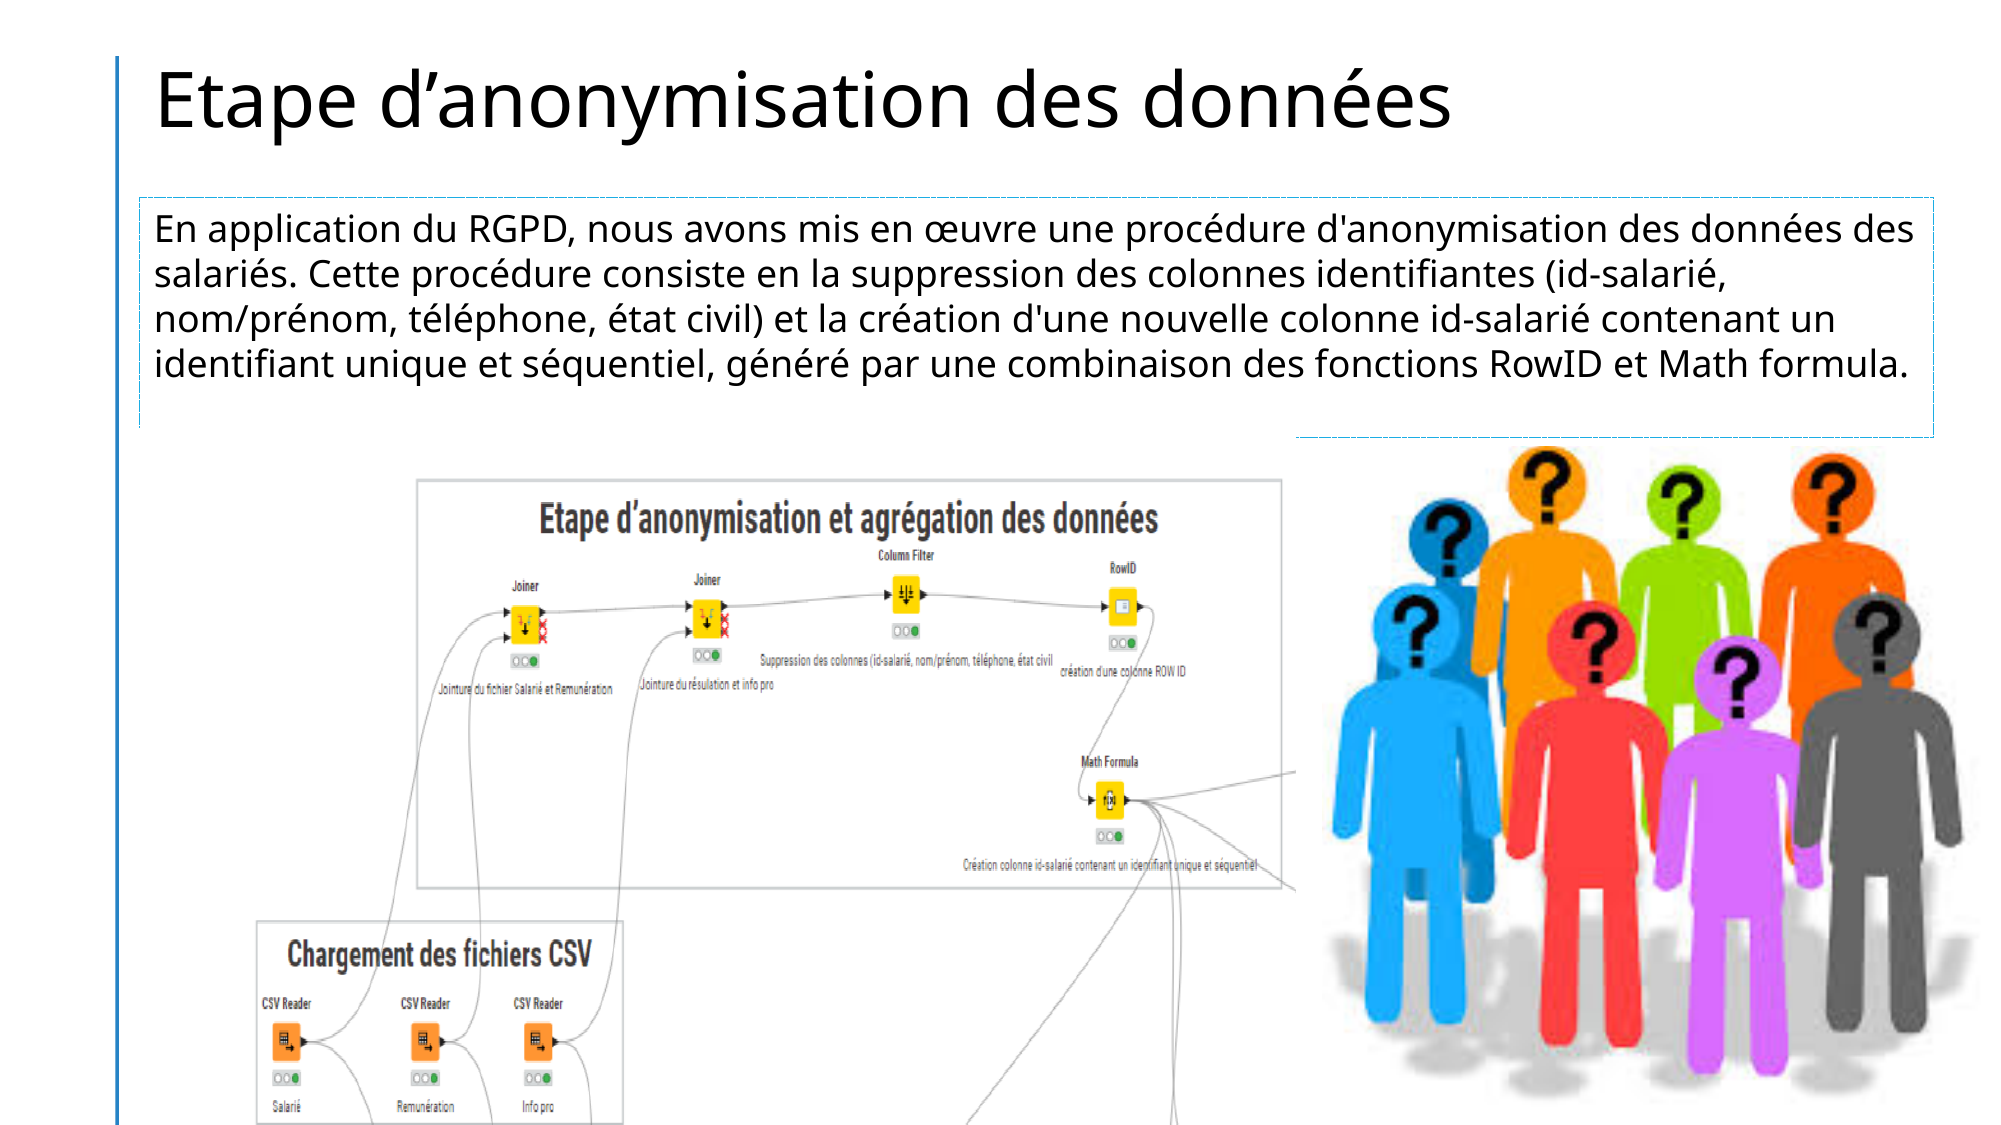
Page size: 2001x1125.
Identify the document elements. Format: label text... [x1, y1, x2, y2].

picture [1322, 446, 1983, 1107]
title Etape d’anonymisation des données [139, 29, 1637, 175]
text_box En application du RGPD, nous avons mis en œuvre une procédure d'anonymisation des données des salariés. Cette procédure consiste en la suppression des colonnes identifiantes (id-salarié, nom/prénom, téléphone, état civil) et la création d'une nouvelle colonne id-salarié contenant un identifiant unique et séquentiel, généré par une combinaison des fonctions RowID et Math formula. [139, 197, 1934, 438]
picture [139, 428, 1296, 1125]
